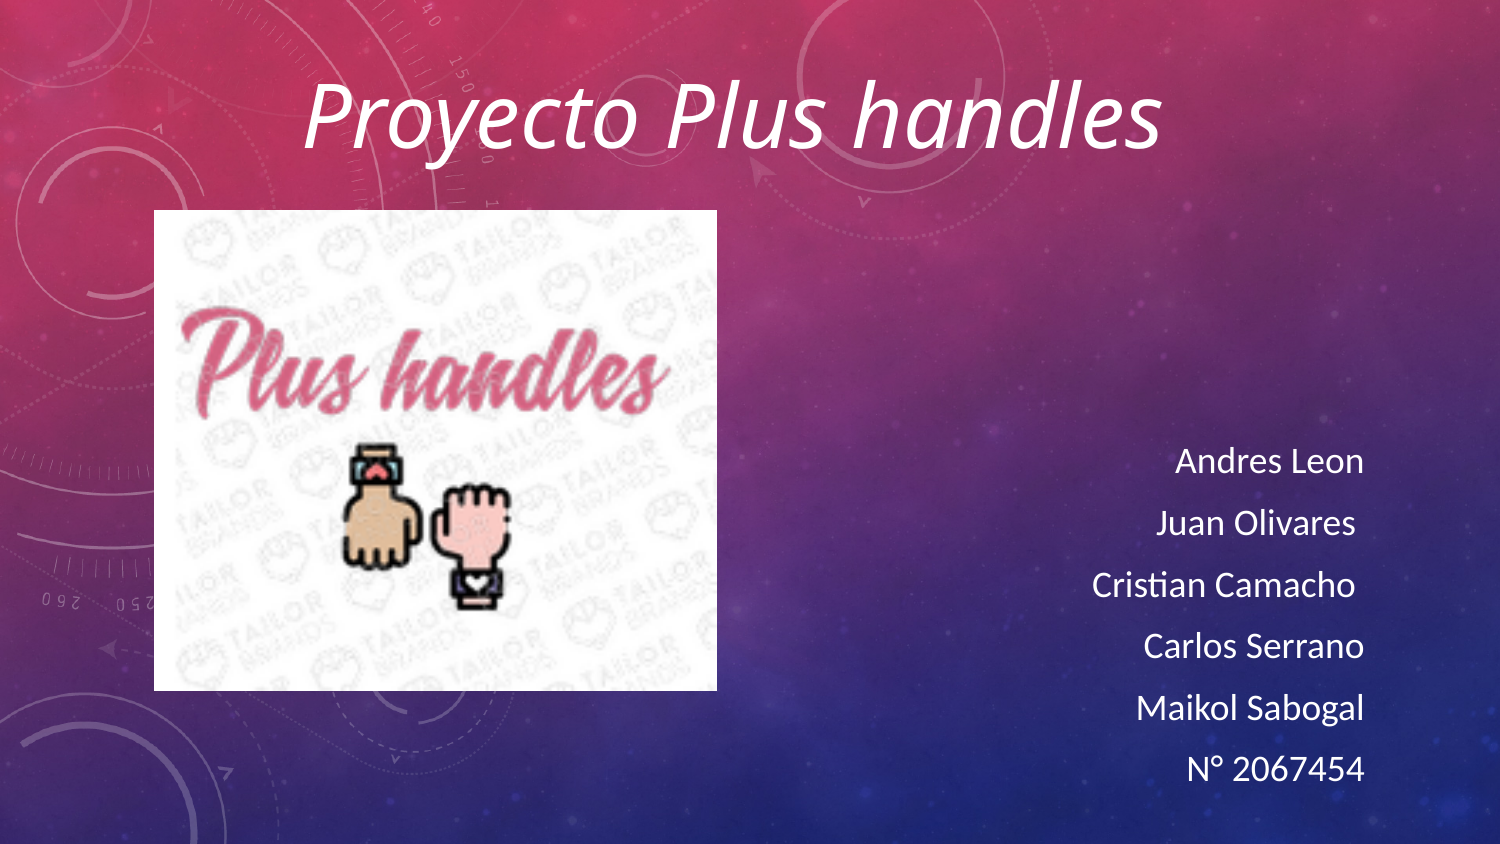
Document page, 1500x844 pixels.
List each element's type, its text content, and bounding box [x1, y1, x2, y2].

picture [0, 0, 1500, 844]
title Proyecto Plus handles [165, 32, 1176, 172]
subtitle Andres Leon Juan Olivares Cristian Camacho Carlos Serrano Maikol Sabogal N° 2067454 [1006, 430, 1377, 763]
